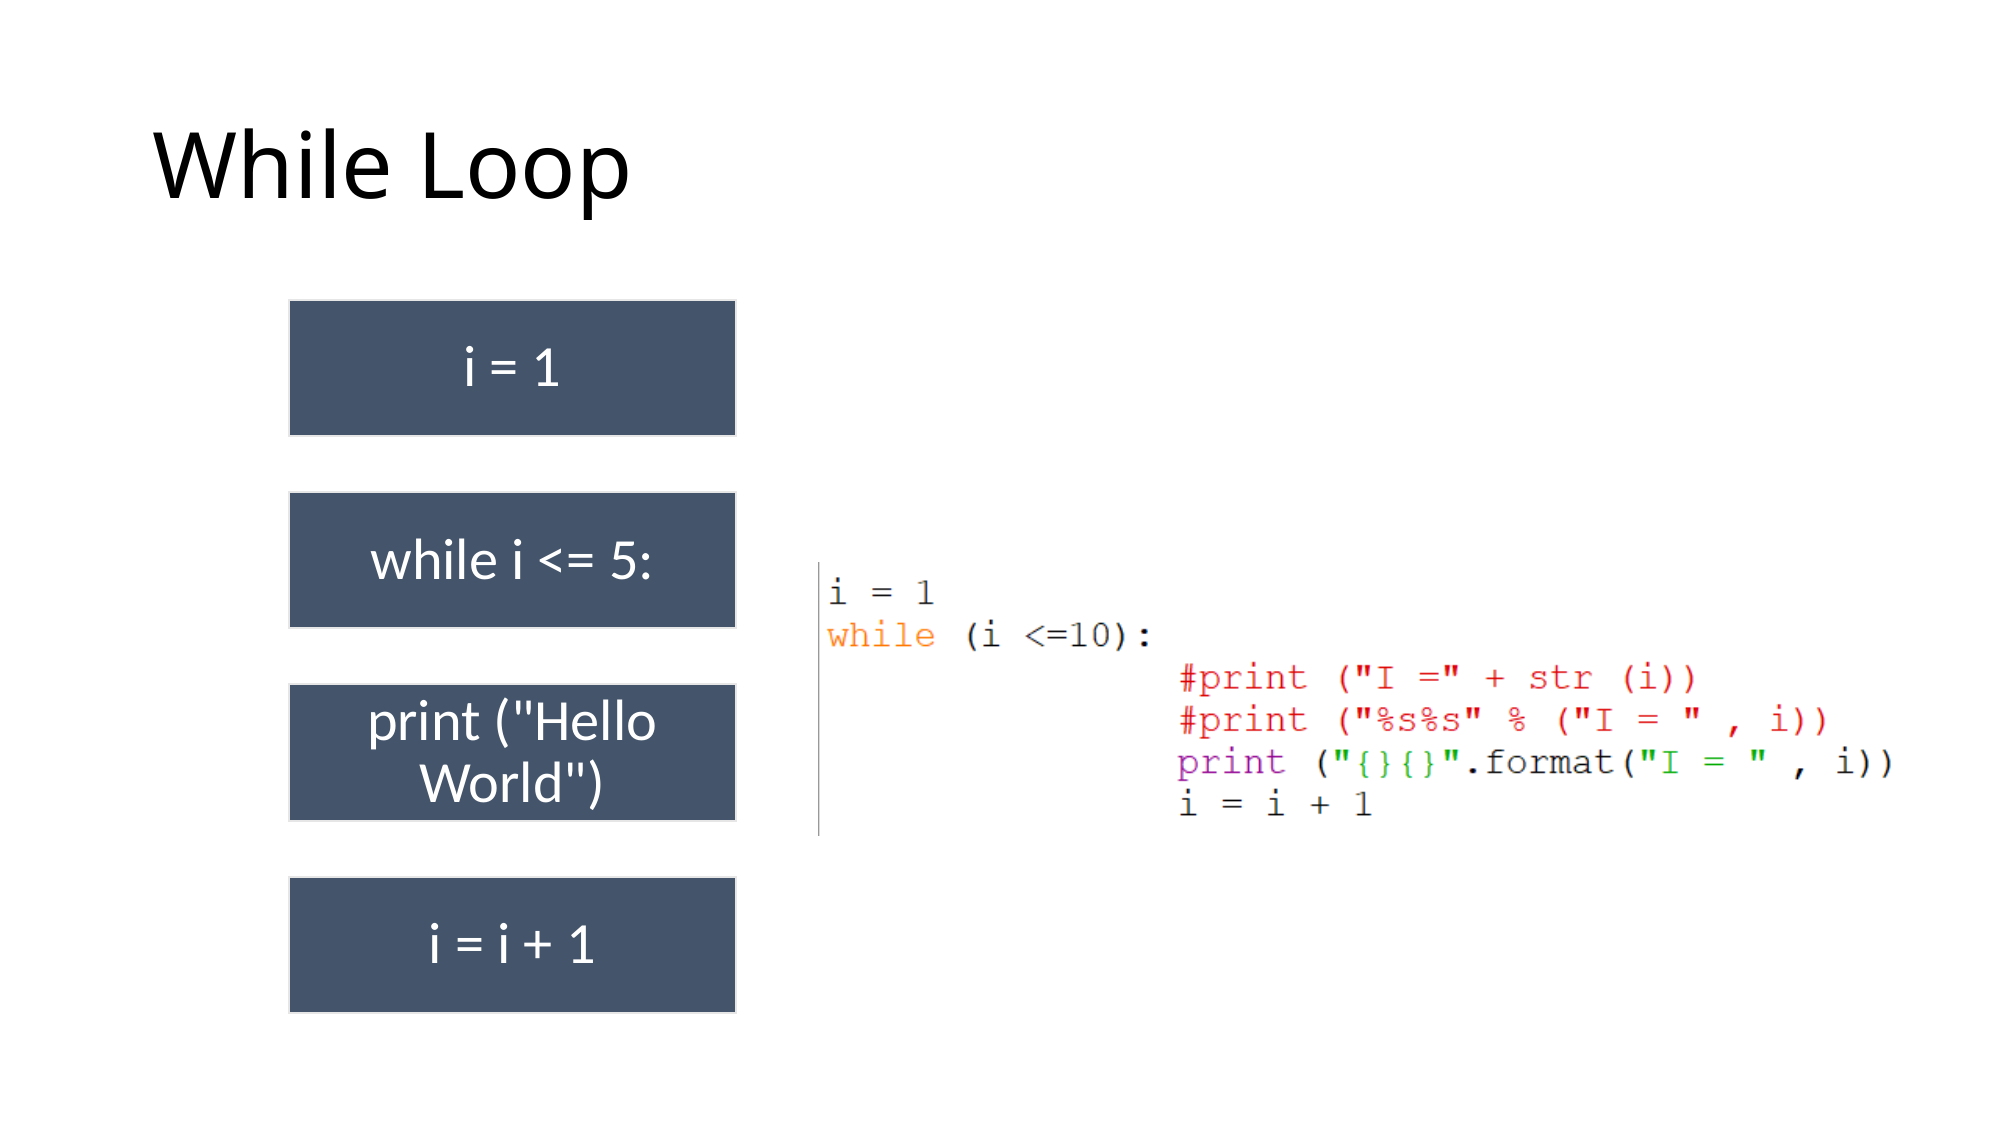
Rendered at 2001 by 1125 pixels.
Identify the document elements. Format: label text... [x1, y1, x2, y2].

picture [818, 562, 1930, 836]
title While Loop [137, 59, 1863, 278]
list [137, 299, 887, 1014]
